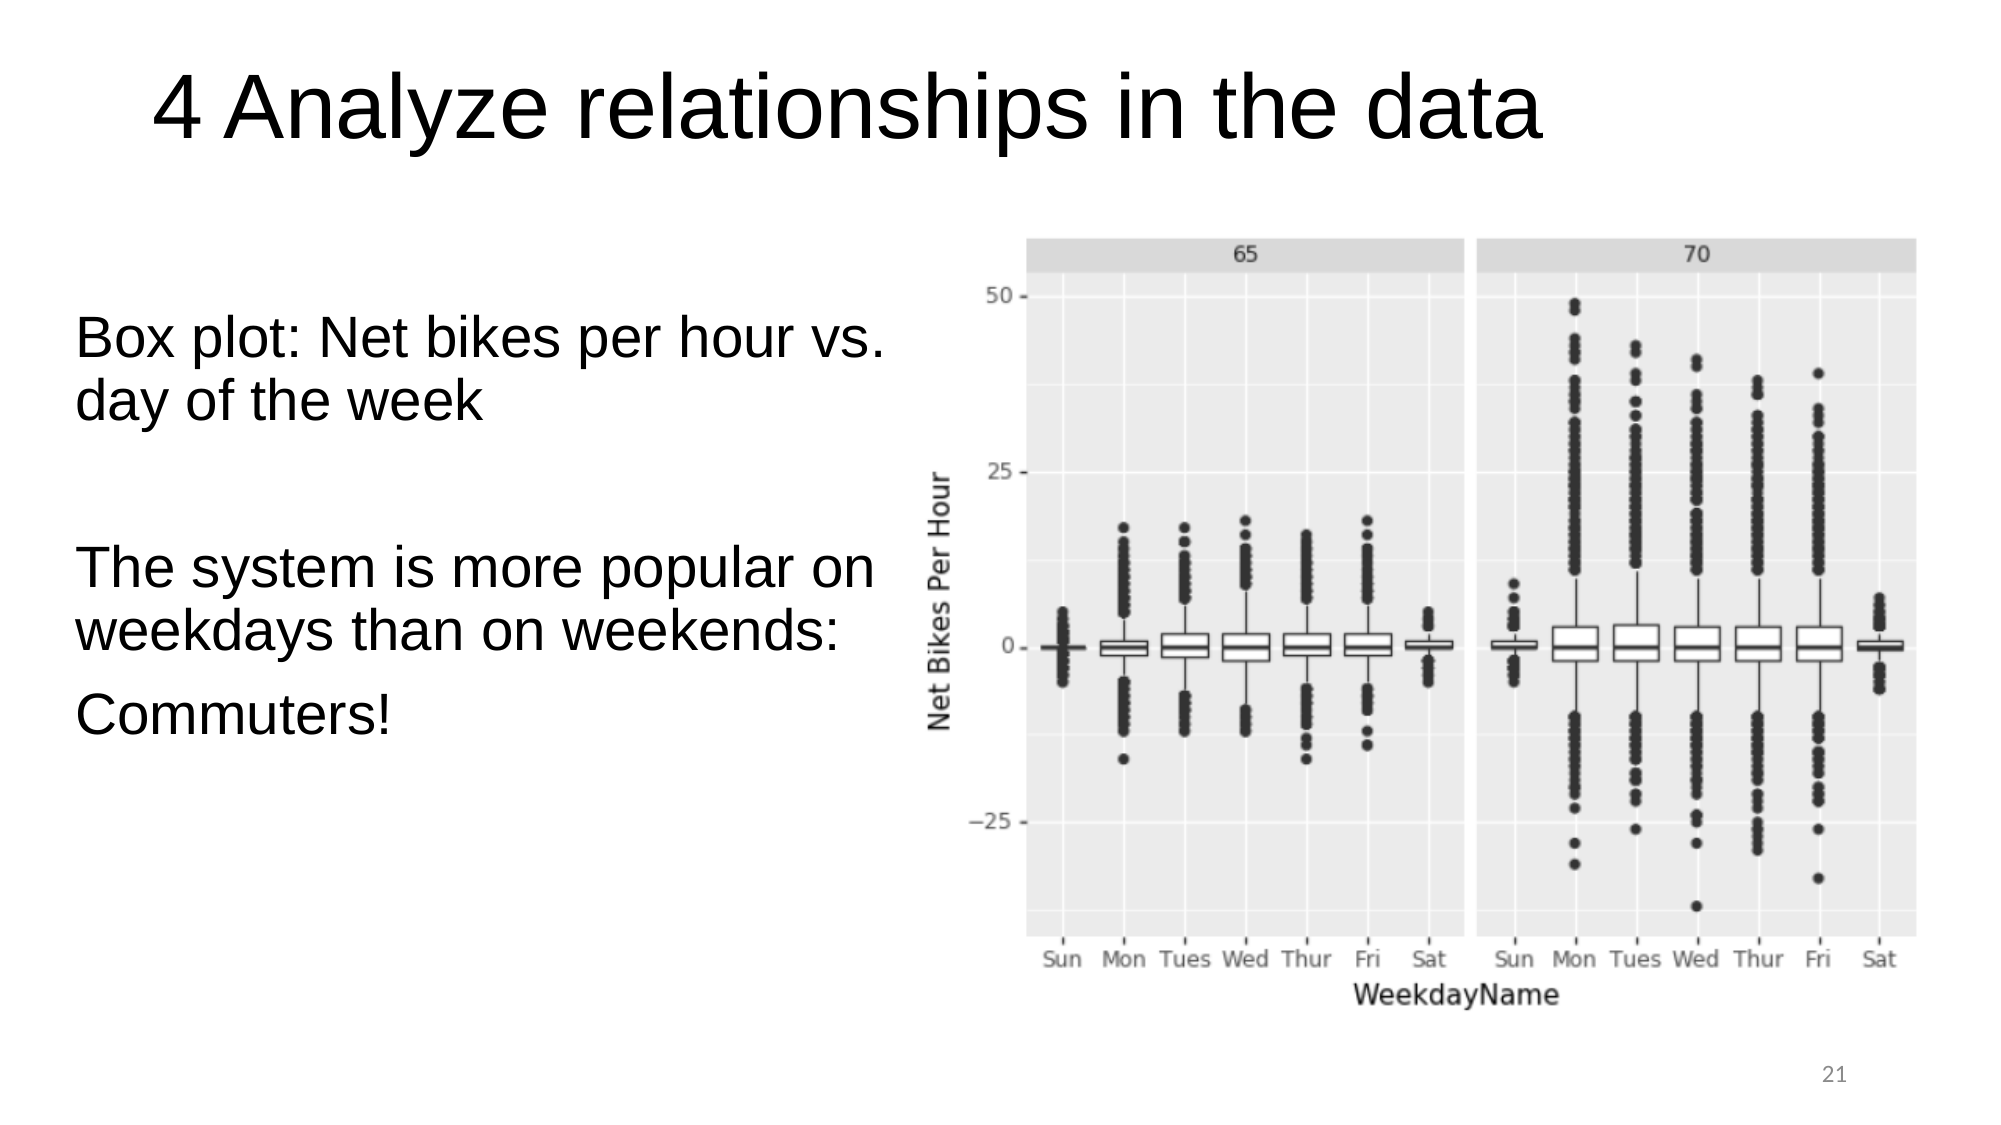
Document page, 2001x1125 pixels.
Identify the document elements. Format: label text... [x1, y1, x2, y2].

slide_number 21 [1412, 1042, 1863, 1103]
title 4 Analyze relationships in the data [137, 0, 1863, 218]
picture [920, 217, 1948, 1040]
list Box plot: Net bikes per hour vs. day of the week The system is more popular on weekdays than on weekends: Commuters! [60, 299, 907, 1014]
